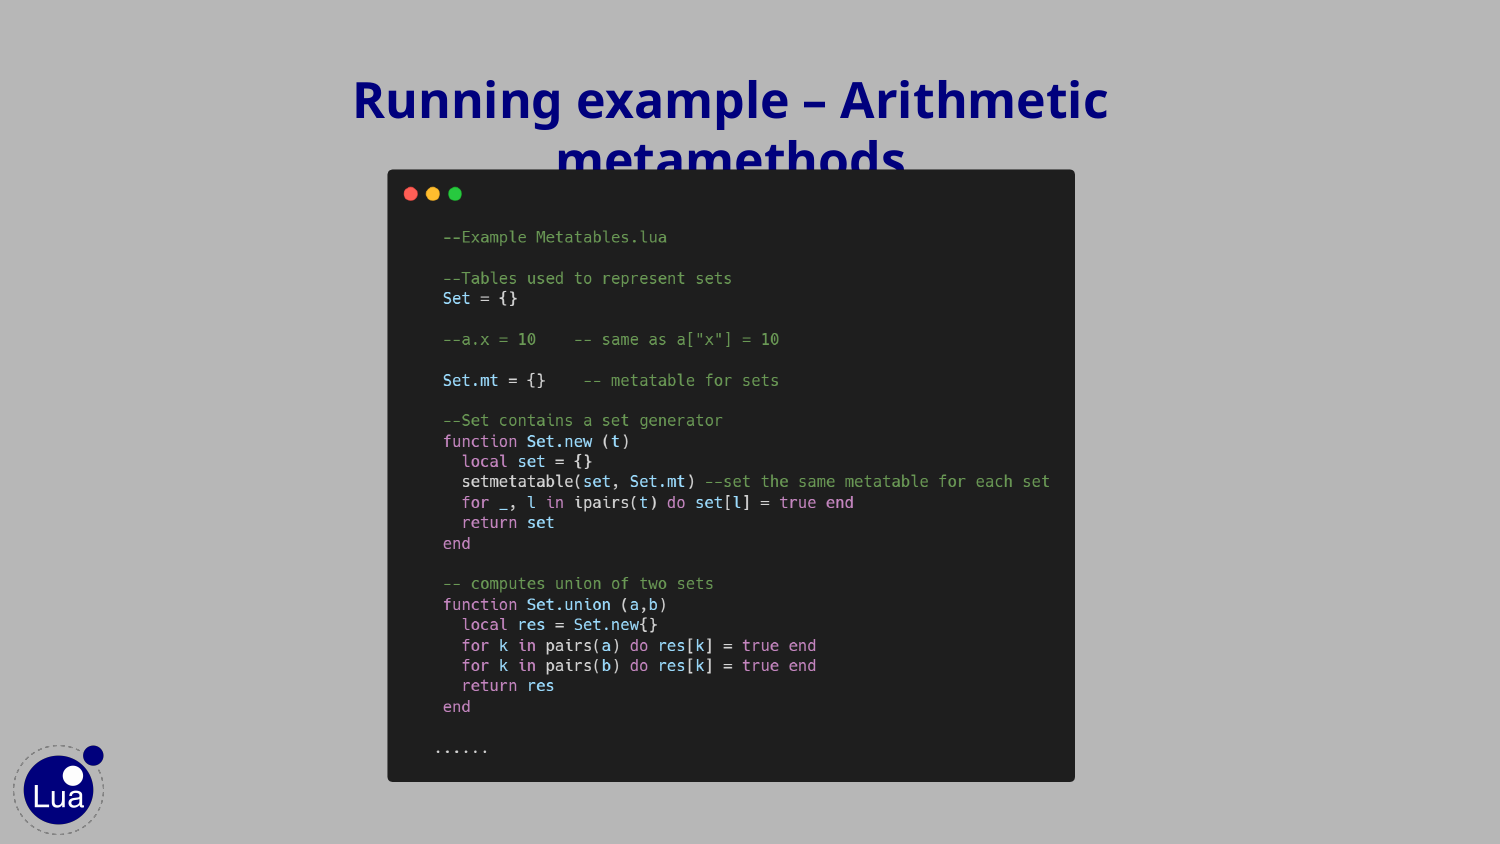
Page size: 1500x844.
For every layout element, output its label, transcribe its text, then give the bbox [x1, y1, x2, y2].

title Running example – Arithmetic metamethods [208, 53, 1254, 209]
picture [13, 745, 104, 835]
picture [324, 107, 1137, 844]
